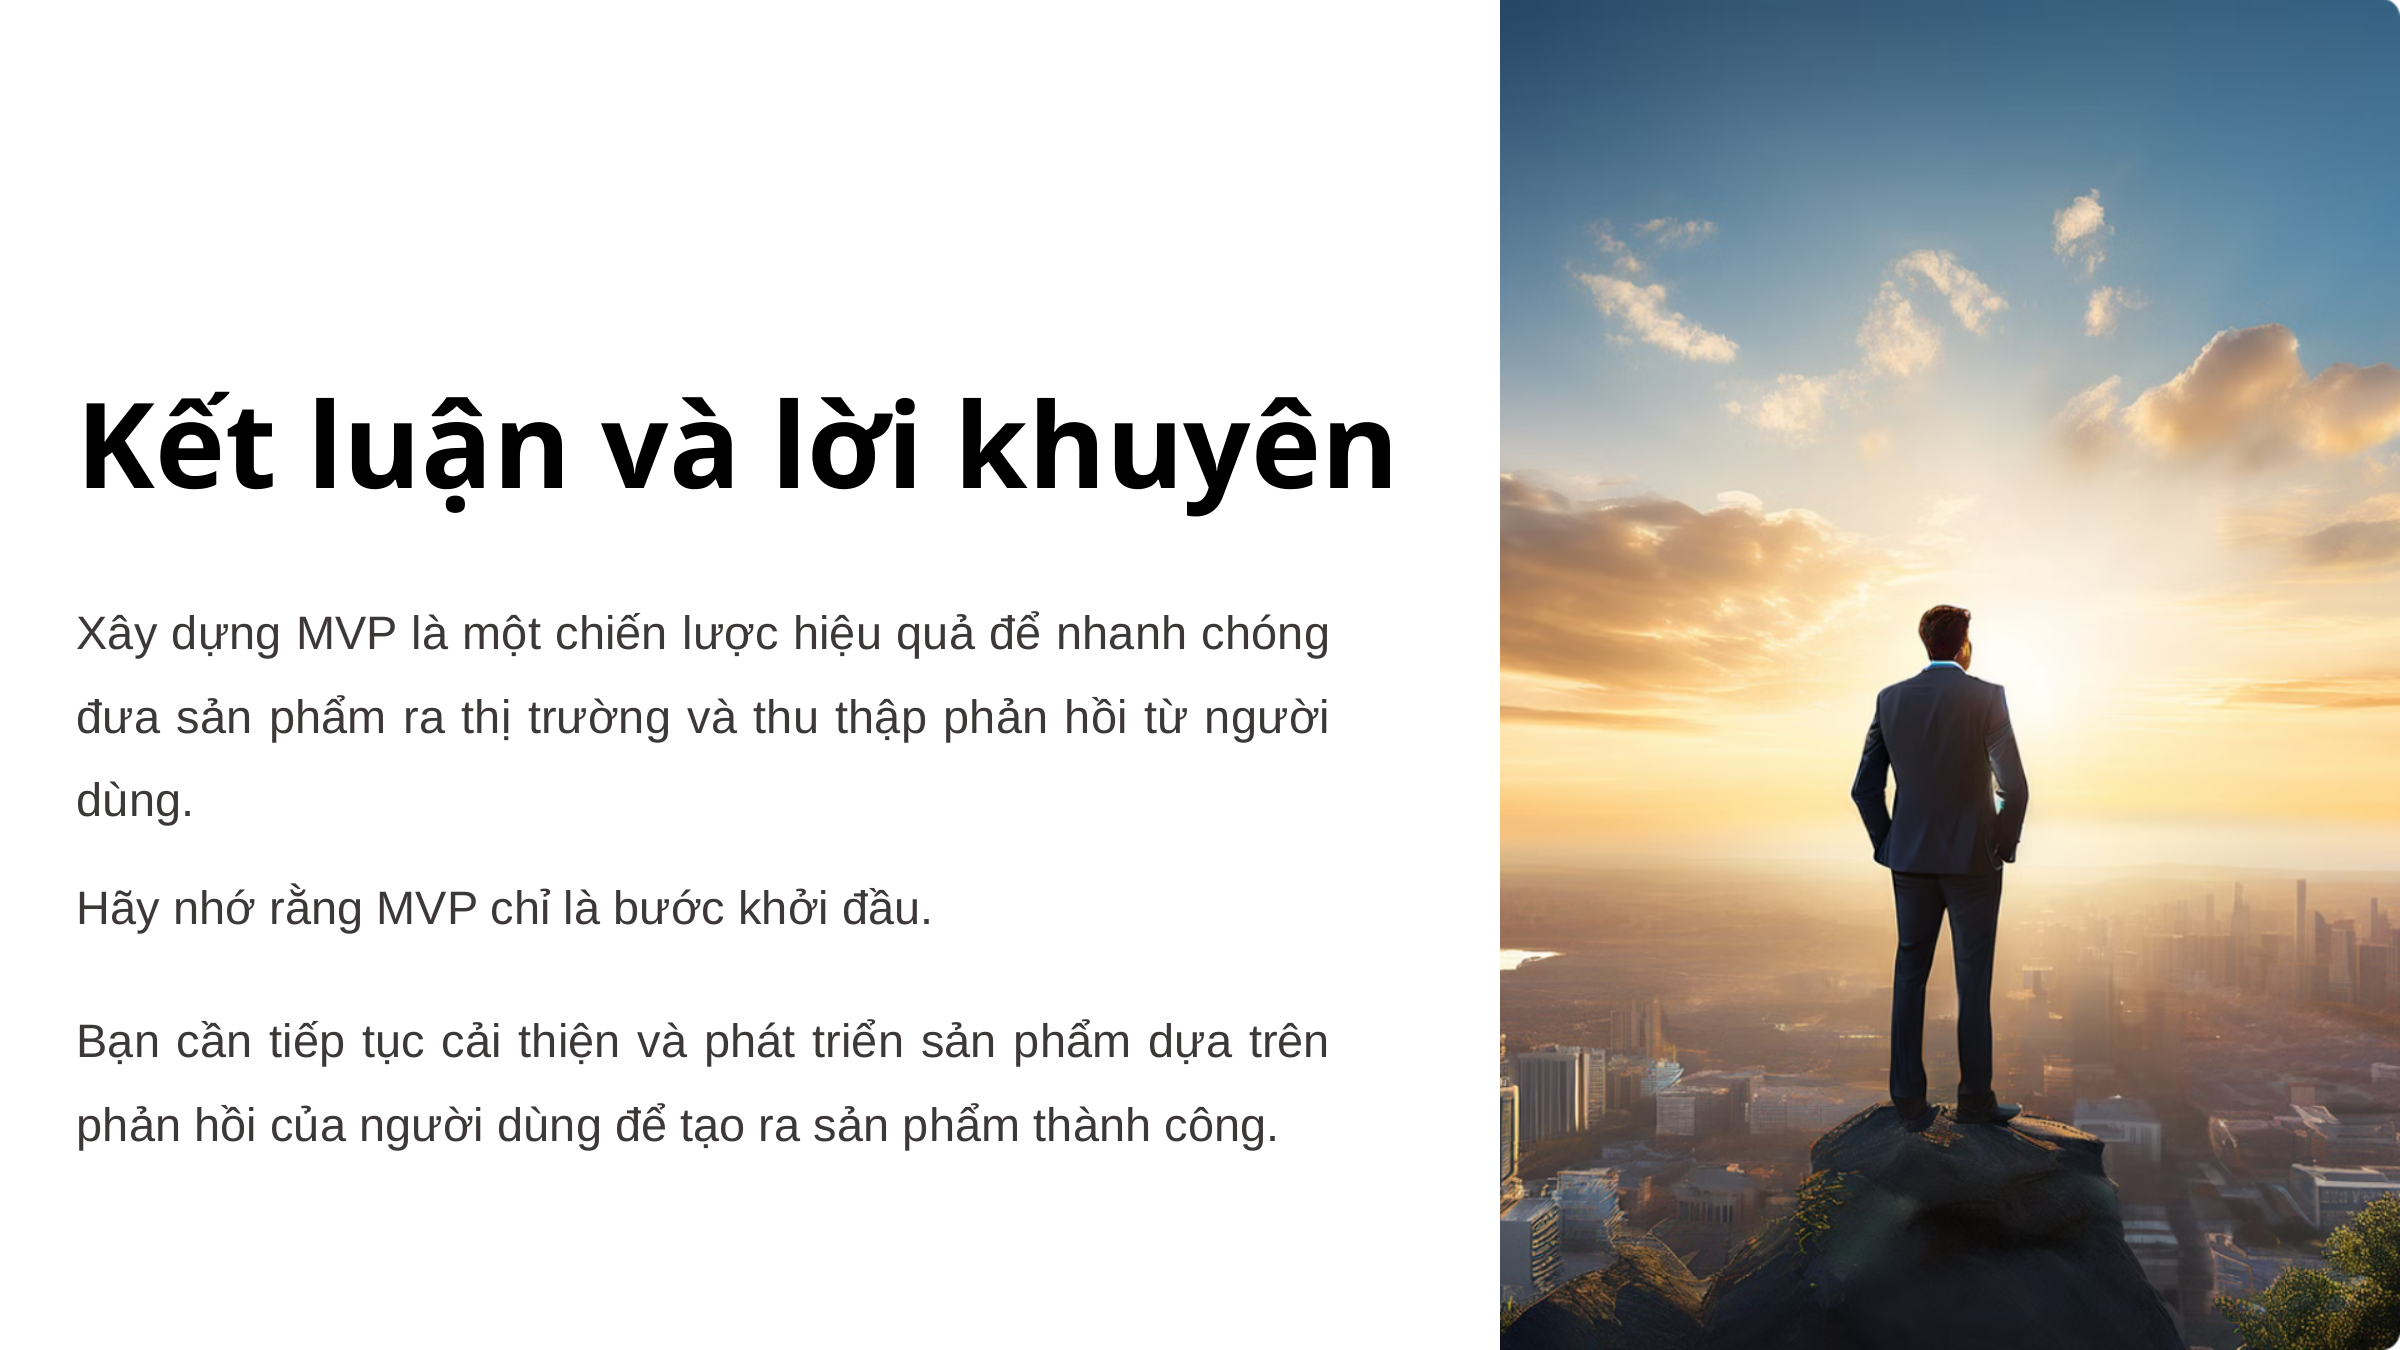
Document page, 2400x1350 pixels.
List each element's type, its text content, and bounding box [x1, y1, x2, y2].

text_box Kết luận và lời khuyên [61, 327, 1491, 613]
text_box Xây dựng MVP là một chiến lược hiệu quả để nhanh chóng đưa sản phẩm ra thị trường và thu thập phản hồi từ người dùng. [61, 567, 1347, 677]
text_box Bạn cần tiếp tục cải thiện và phát triển sản phẩm dựa trên phản hồi của người dùng để tạo ra sản phẩm thành công. [61, 976, 1347, 1086]
text_box [0, 0, 1497, 1350]
picture [1499, 0, 2400, 1350]
text_box Hãy nhớ rằng MVP chỉ là bước khởi đầu. [61, 842, 1347, 898]
